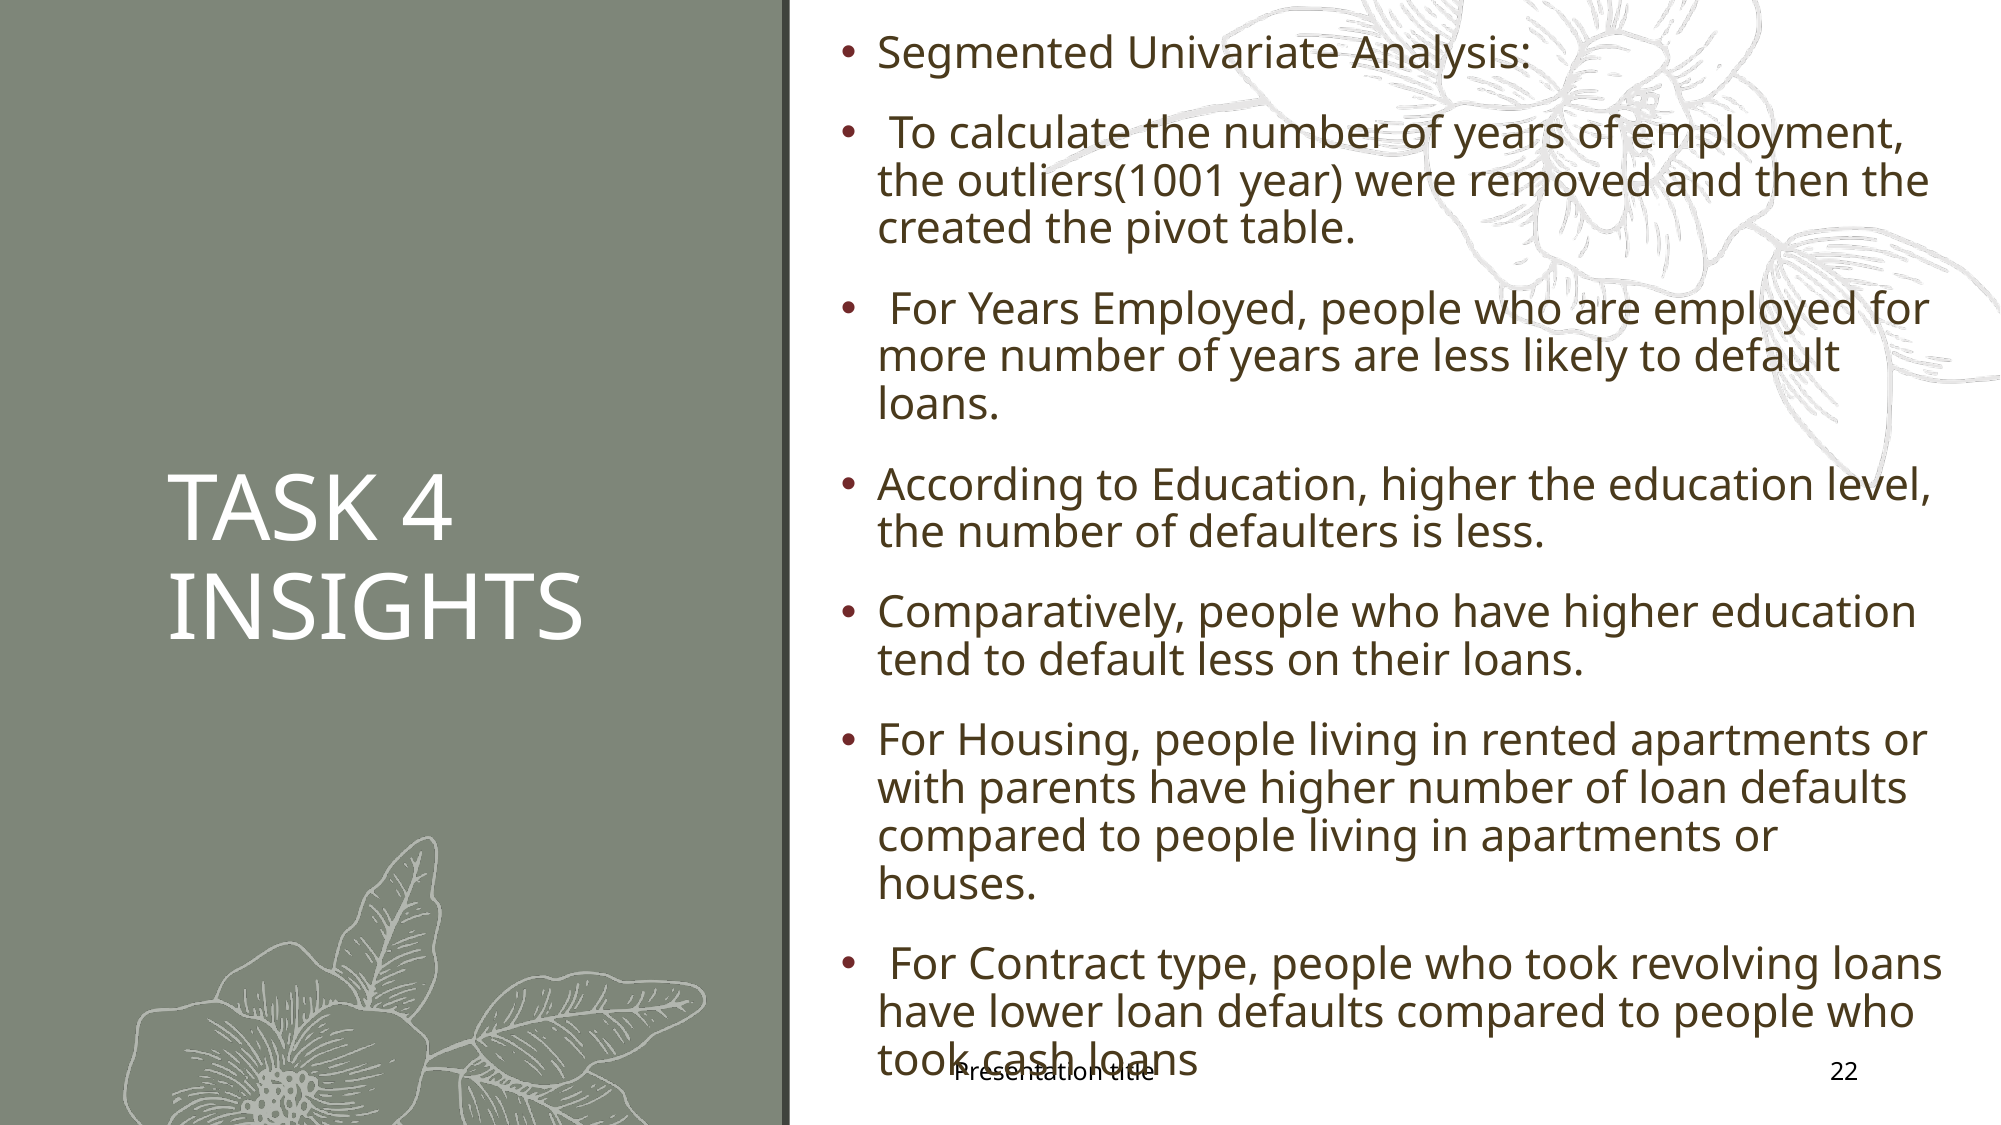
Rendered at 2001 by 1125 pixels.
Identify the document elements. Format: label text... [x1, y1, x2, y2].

footer Presentation title [938, 1042, 1614, 1103]
slide_number 22 [1744, 1042, 1874, 1103]
title TASK 4 INSIGHTS [153, 231, 710, 890]
list Segmented Univariate Analysis: To calculate the number of years of employment, the outliers(1001 year) were removed and then the created the pivot table. For Years Employed, people who are employed for more number of years are less likely to default loans. According to Education, higher the education level, the number of defaulters is less. Comparatively, people who have higher education tend to default less on their loans. For Housing, people living in rented apartments or with parents have higher number of loan defaults compared to people living in apartments or houses. For Contract type, people who took revolving loans have lower loan defaults compared to people who took cash loans [825, 22, 1967, 1103]
picture [1001, 0, 2001, 528]
picture [98, 811, 731, 1125]
